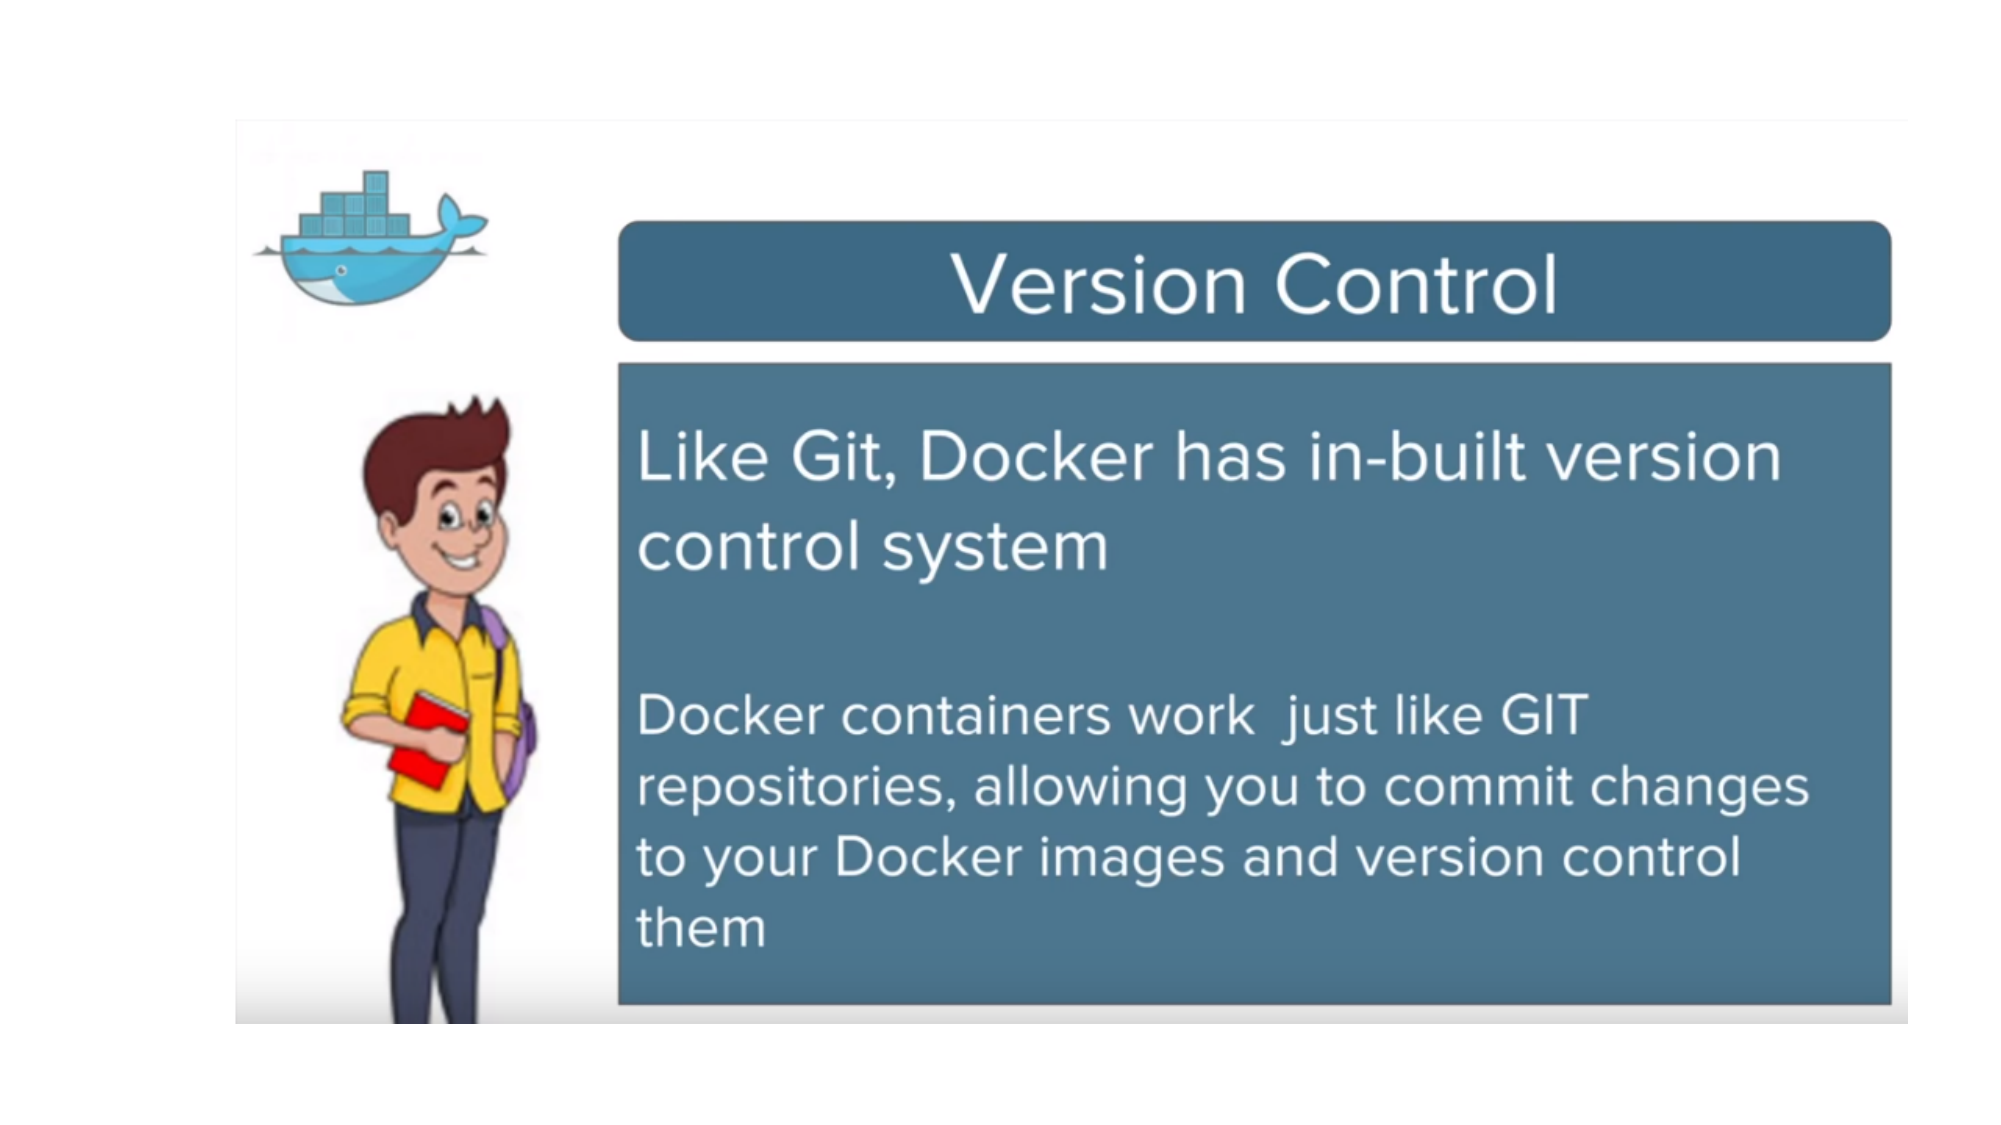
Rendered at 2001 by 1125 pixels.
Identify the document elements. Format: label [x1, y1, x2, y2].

picture [92, 101, 1908, 1024]
